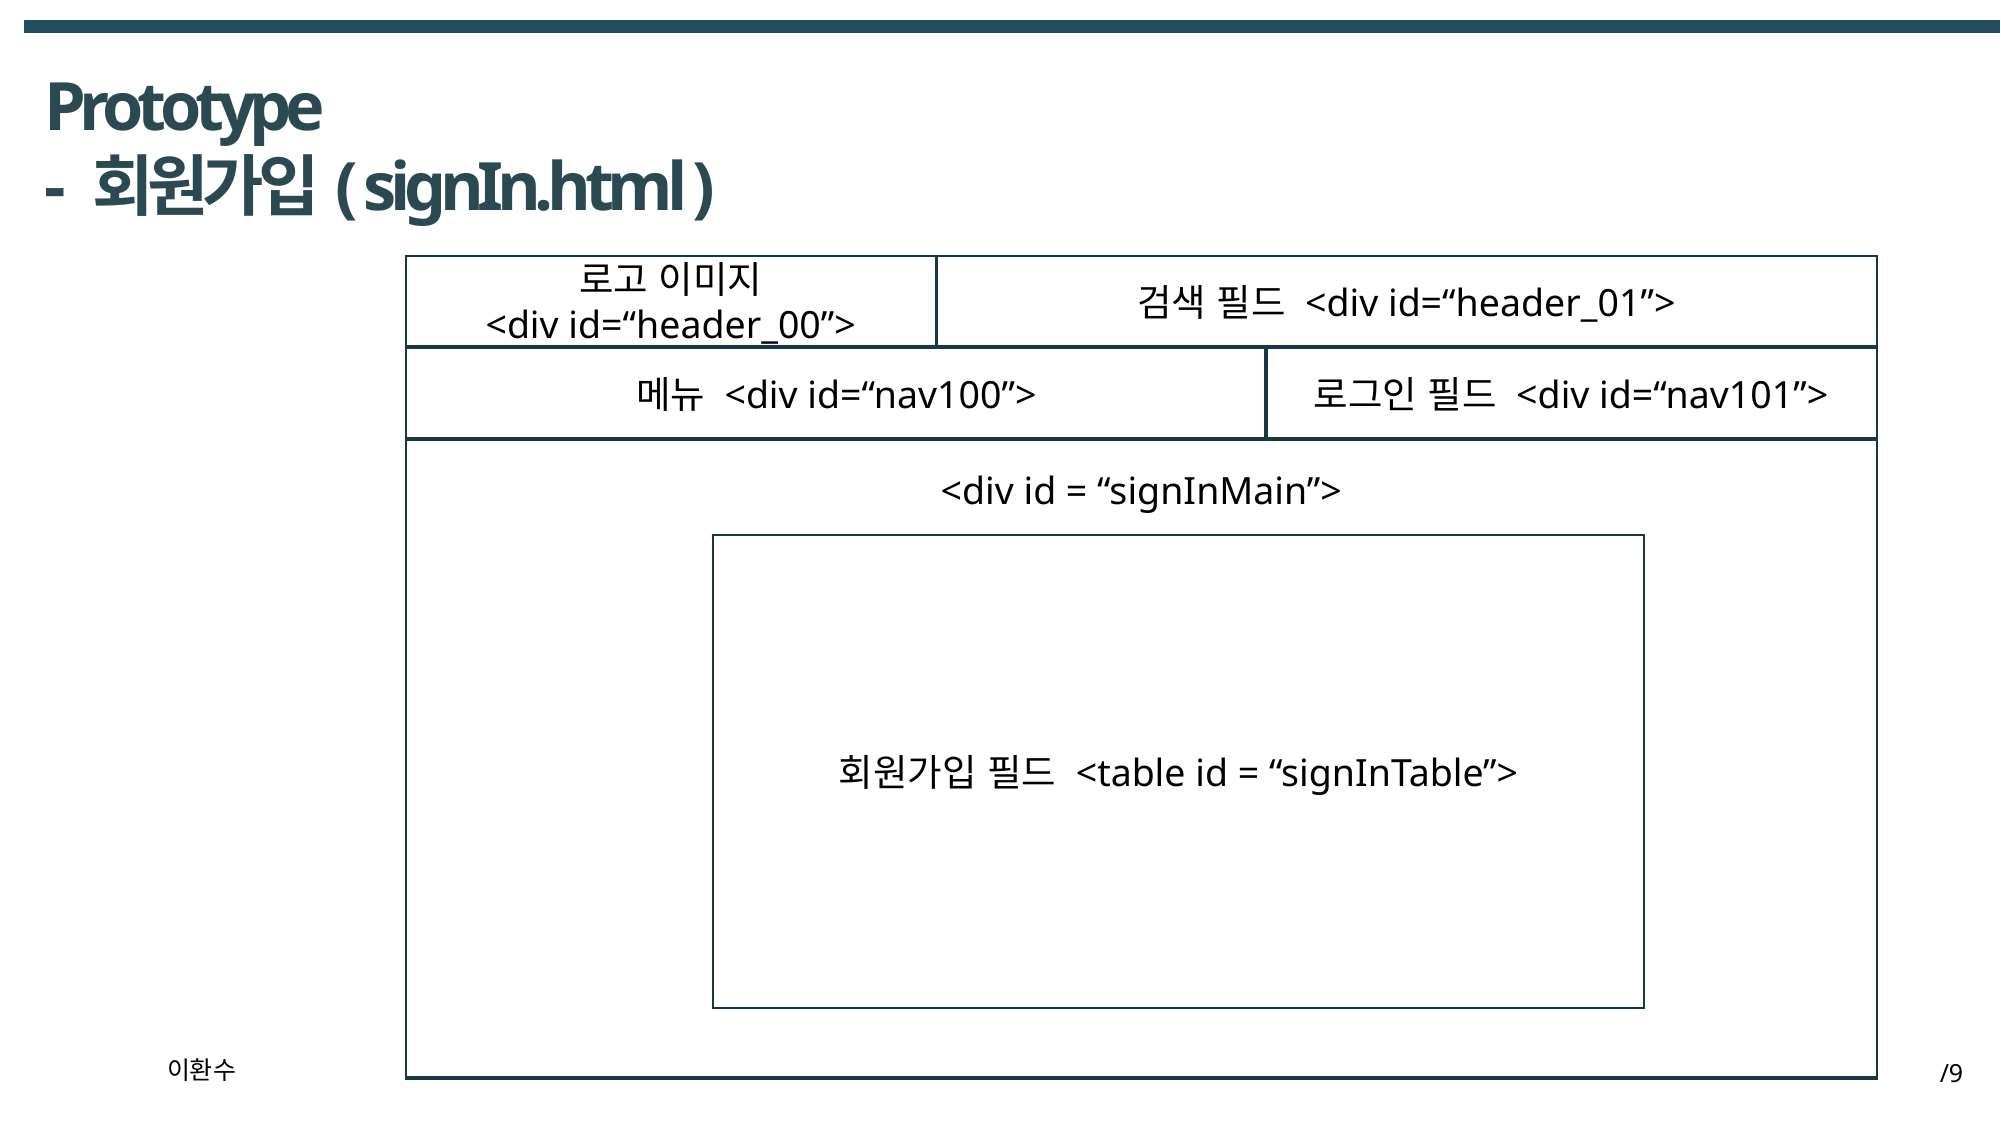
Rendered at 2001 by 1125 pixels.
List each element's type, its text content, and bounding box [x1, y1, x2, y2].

text_box <div id = “signInMain”> [405, 439, 1878, 1080]
footer 이환수 [18, 1042, 385, 1103]
text_box 검색 필드 <div id=“header_01”> [935, 255, 1878, 347]
text_box 메뉴 <div id=“nav100”> [405, 347, 1264, 439]
text_box 로고 이미지 <div id=“header_00”> [405, 255, 935, 347]
text_box Prototype - 회원가입( signIn.html ) [29, 56, 800, 232]
text_box 로그인 필드 <div id=“nav101”> [1264, 347, 1878, 439]
text_box 회원가입 필드 <table id = “signInTable”> [712, 534, 1645, 1009]
